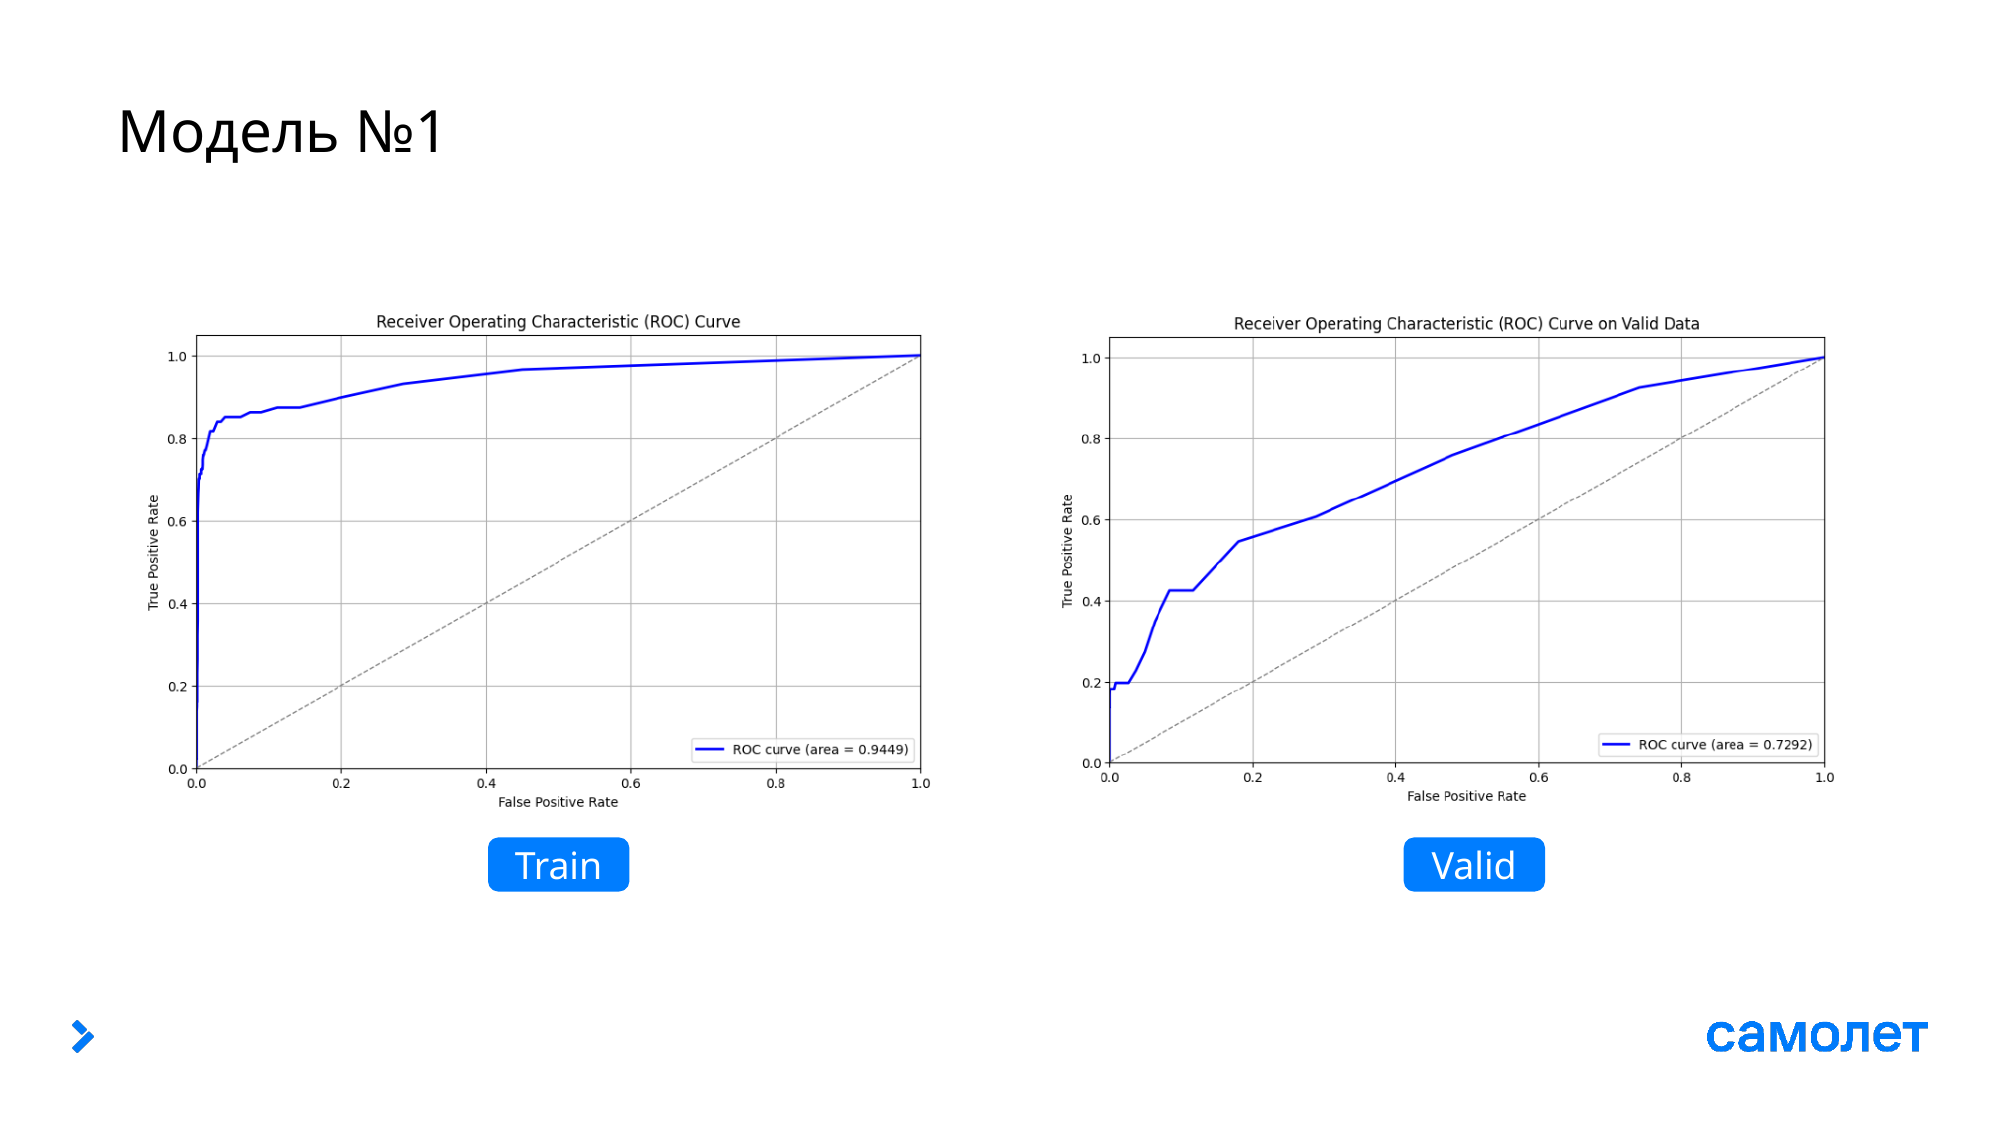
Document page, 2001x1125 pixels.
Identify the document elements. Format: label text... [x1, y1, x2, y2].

picture [117, 306, 1001, 819]
picture [72, 1020, 94, 1053]
text_box Valid [1405, 839, 1543, 890]
text_box Train [490, 839, 628, 890]
picture [1707, 1021, 1928, 1052]
title Модель №1 [116, 101, 1972, 209]
picture [1044, 306, 1905, 819]
